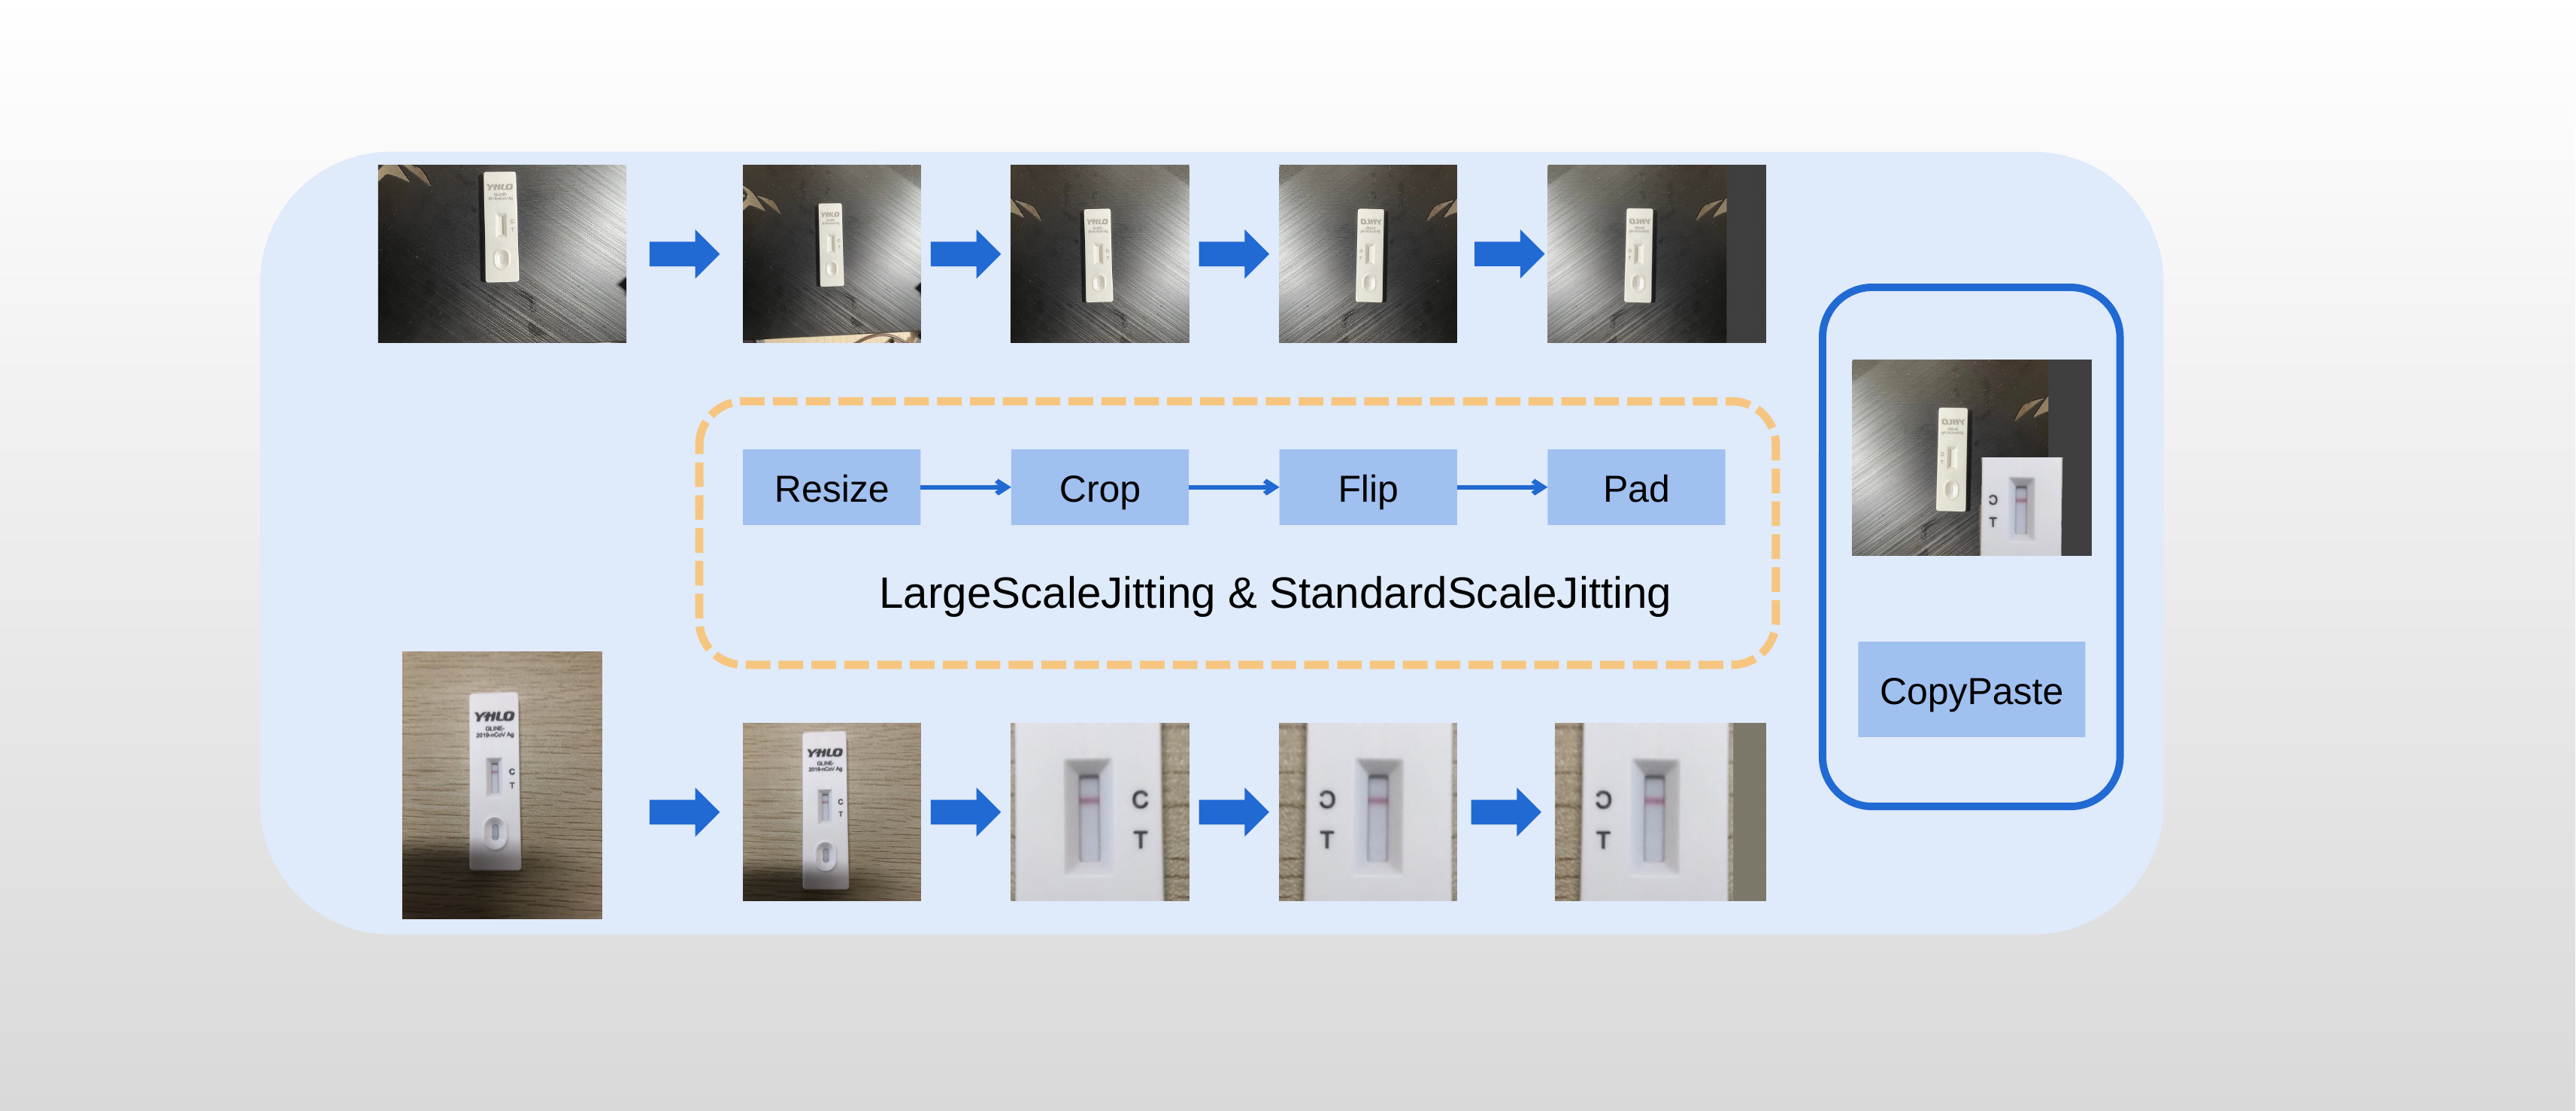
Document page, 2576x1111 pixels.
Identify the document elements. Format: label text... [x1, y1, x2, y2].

text_box [1474, 227, 1546, 281]
text_box [698, 400, 1777, 666]
text_box LargeScaleJitting & StandardScaleJitting [844, 559, 1708, 623]
picture [1555, 723, 1766, 901]
text_box [1470, 785, 1543, 839]
text_box [929, 227, 1002, 281]
text_box [929, 785, 1002, 839]
text_box Crop [1011, 449, 1190, 525]
picture [743, 723, 921, 901]
text_box [1198, 227, 1271, 281]
text_box [648, 785, 721, 839]
text_box Resize [743, 449, 921, 525]
picture [1851, 360, 2092, 556]
picture [743, 165, 921, 343]
text_box CopyPaste [1858, 642, 2086, 737]
text_box Pad [1547, 449, 1726, 525]
picture [1547, 165, 1766, 343]
text_box [1198, 785, 1271, 839]
picture [1011, 165, 1190, 343]
text_box Flip [1279, 449, 1457, 525]
picture [1011, 723, 1190, 901]
picture [1279, 723, 1457, 901]
picture [1279, 165, 1457, 343]
text_box [648, 227, 721, 281]
text_box [259, 150, 2165, 936]
picture [402, 651, 602, 919]
text_box [1821, 286, 2121, 808]
text_box [377, 165, 627, 343]
